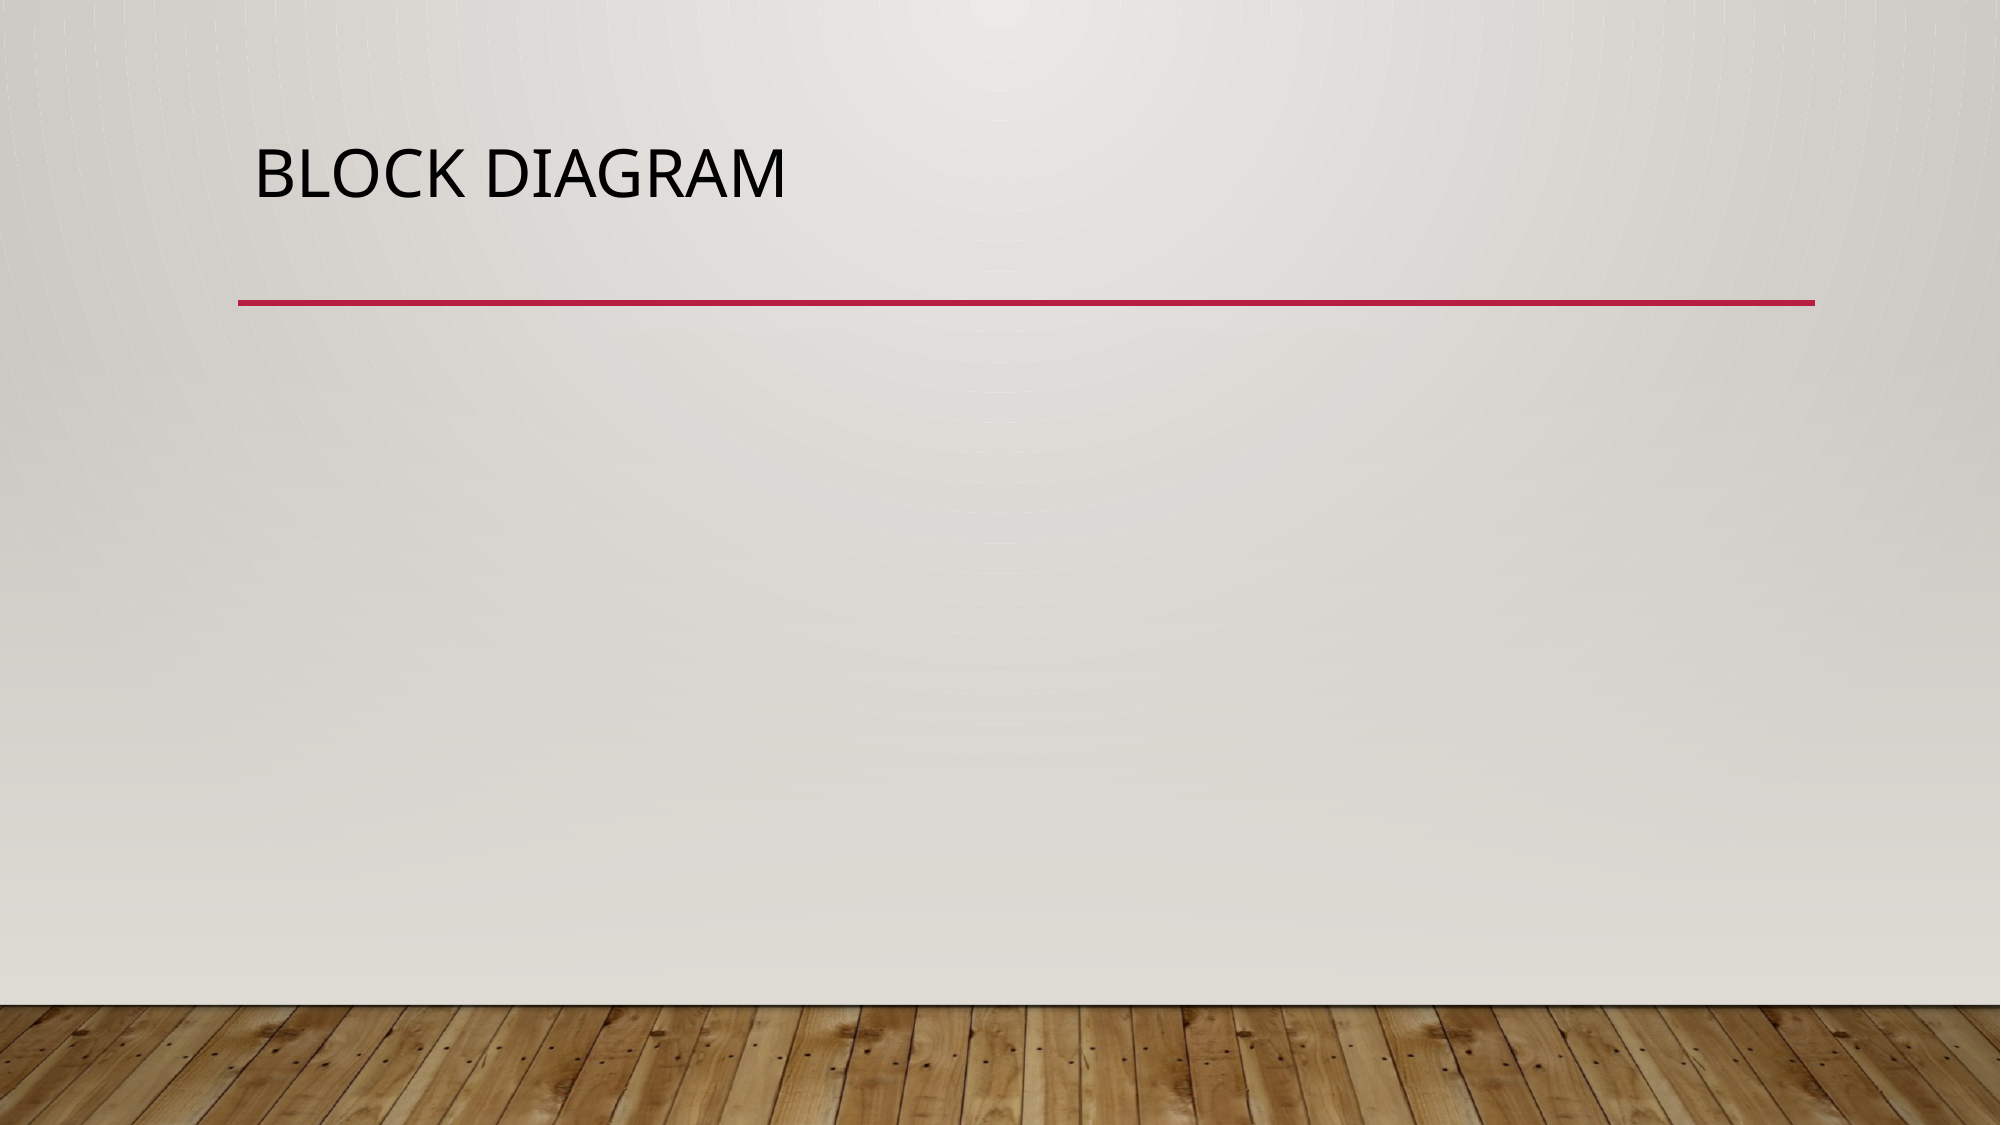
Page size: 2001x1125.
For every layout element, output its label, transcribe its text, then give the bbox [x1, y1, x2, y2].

picture [0, 1005, 2000, 1125]
title BLOCK DIAGRAM [238, 131, 1814, 305]
